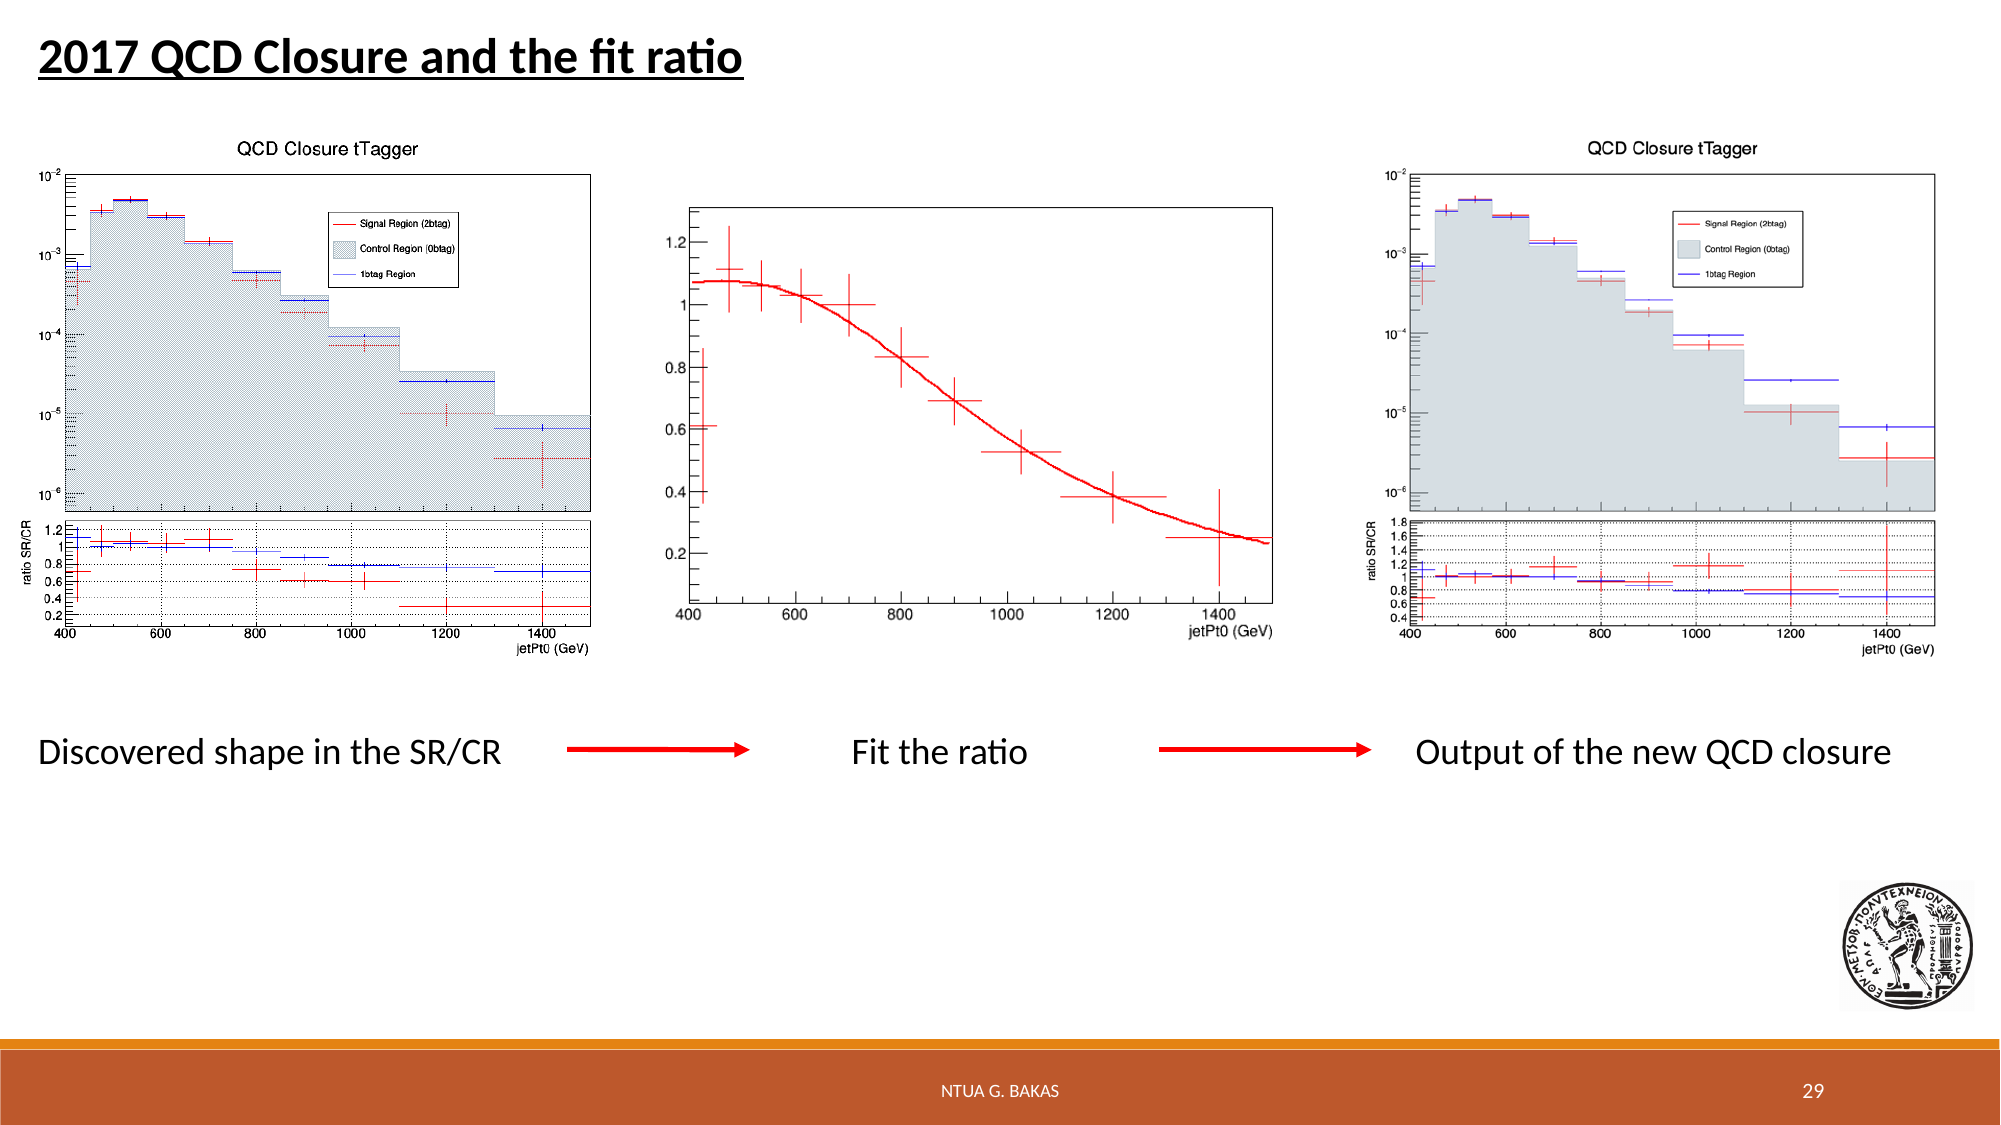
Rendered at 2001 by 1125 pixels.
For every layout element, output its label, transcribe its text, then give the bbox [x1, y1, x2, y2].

text_box Discovered shape in the SR/CR [23, 719, 568, 780]
text_box Fit the ratio [836, 719, 1053, 780]
slide_number 29 [1624, 1059, 1840, 1120]
text_box Output of the new QCD closure [1400, 719, 1945, 780]
text_box 2017 QCD Closure and the fit ratio [23, 15, 1866, 91]
footer NTUA G. Bakas [604, 1059, 1396, 1120]
picture [1839, 880, 1975, 1012]
picture [0, 136, 2000, 676]
